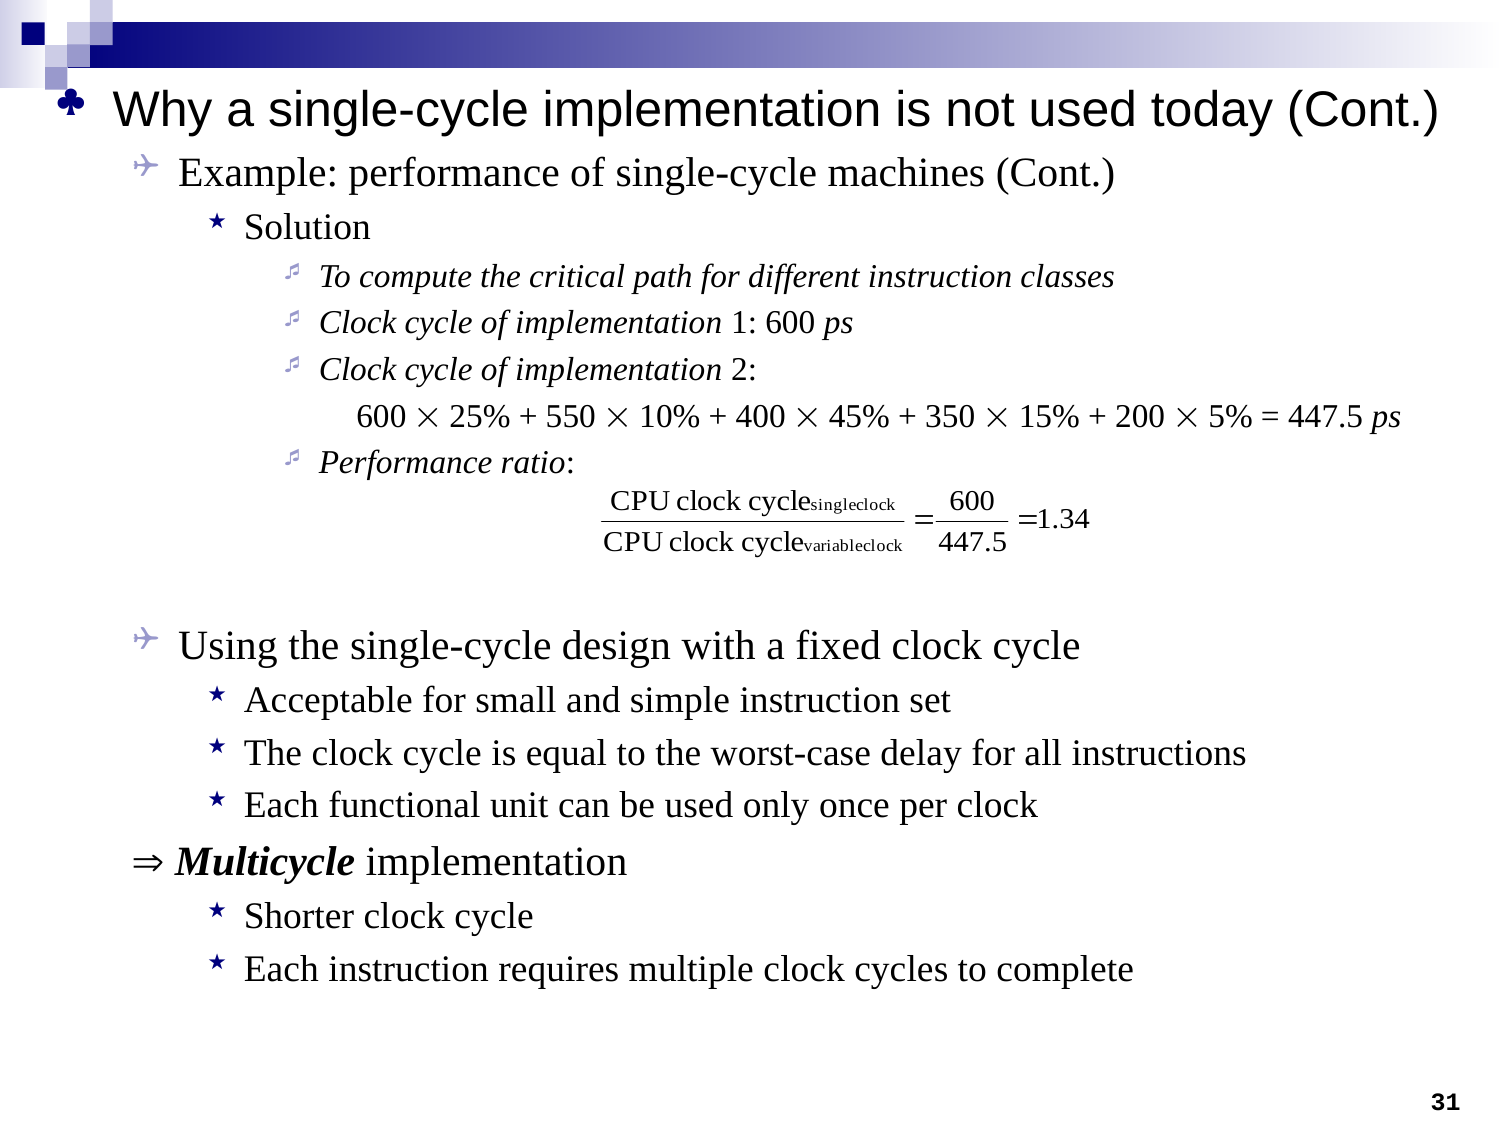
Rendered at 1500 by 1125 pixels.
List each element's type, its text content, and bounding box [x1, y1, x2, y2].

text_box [596, 483, 1096, 563]
list Why a single-cycle implementation is not used today (Cont.) Example: performance of single-cycle machines (Cont.) Solution To compute the critical path for different instruction classes Clock cycle of implementation 1: 600 ps Clock cycle of implementation 2: 600  25% + 550  10% + 400  45% + 350  15% + 200  5% = 447.5 ps Performance ratio: Using the single-cycle design with a fixed clock cycle Acceptable for small and simple instruction set The clock cycle is equal to the worst-case delay for all instructions Each functional unit can be used only once per clock  Multicycle implementation Shorter clock cycle Each instruction requires multiple clock cycles to complete [41, 69, 1471, 1096]
slide_number 31 [1393, 1082, 1498, 1118]
